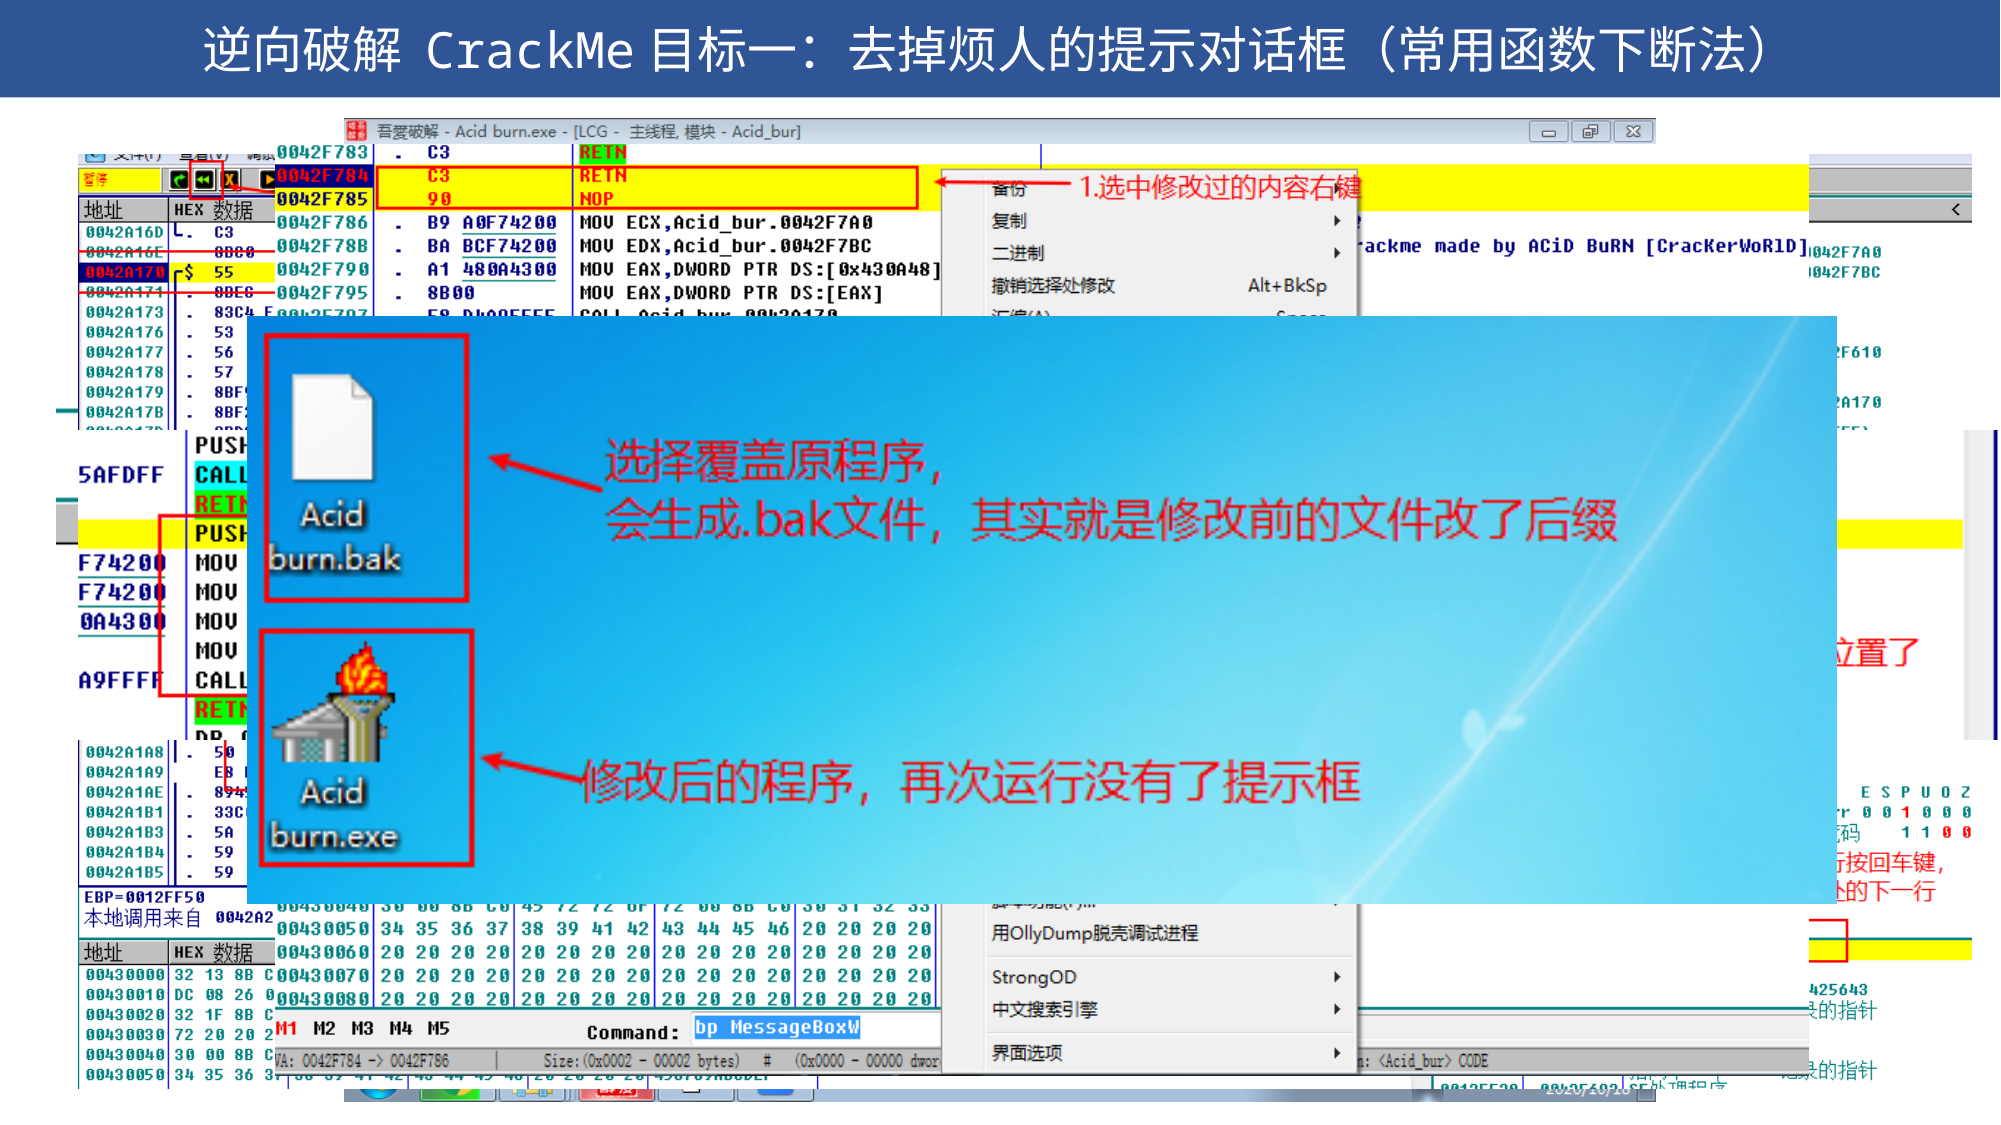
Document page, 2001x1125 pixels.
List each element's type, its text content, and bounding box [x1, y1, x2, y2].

text_box 逆向破解 CrackMe目标一：去掉烦人的提示对话框（常用函数下断法） [0, 0, 2000, 98]
picture [56, 118, 2000, 1102]
